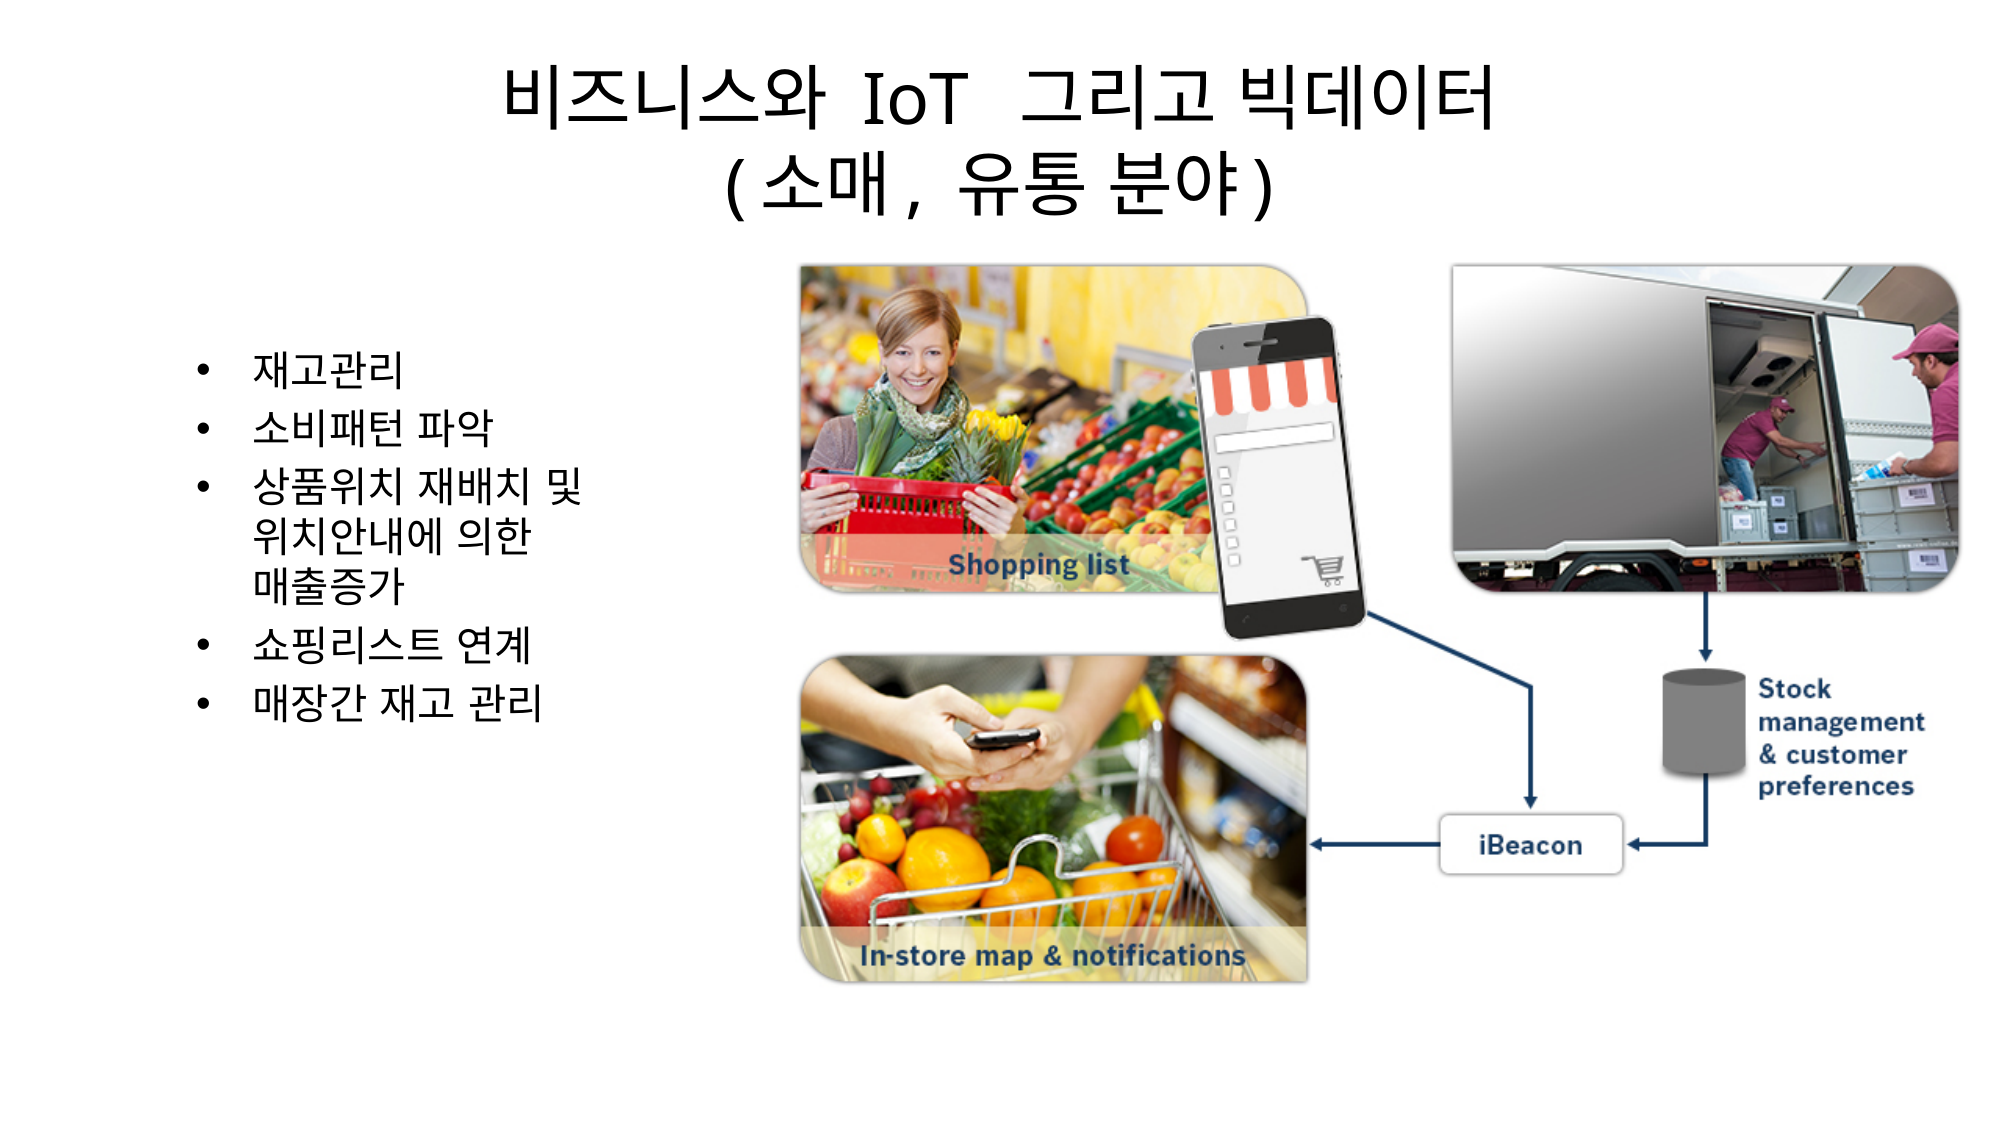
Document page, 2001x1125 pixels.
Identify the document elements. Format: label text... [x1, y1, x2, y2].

title 비즈니스와 IoT 그리고 빅데이터 (소매, 유통 분야) [99, 45, 1900, 233]
list 재고관리 소비패턴 파악 상품위치 재배치 및 위치안내에 의한 매출증가 쇼핑리스트 연계 매장간 재고 관리 [181, 336, 703, 1025]
picture [795, 261, 1968, 1030]
